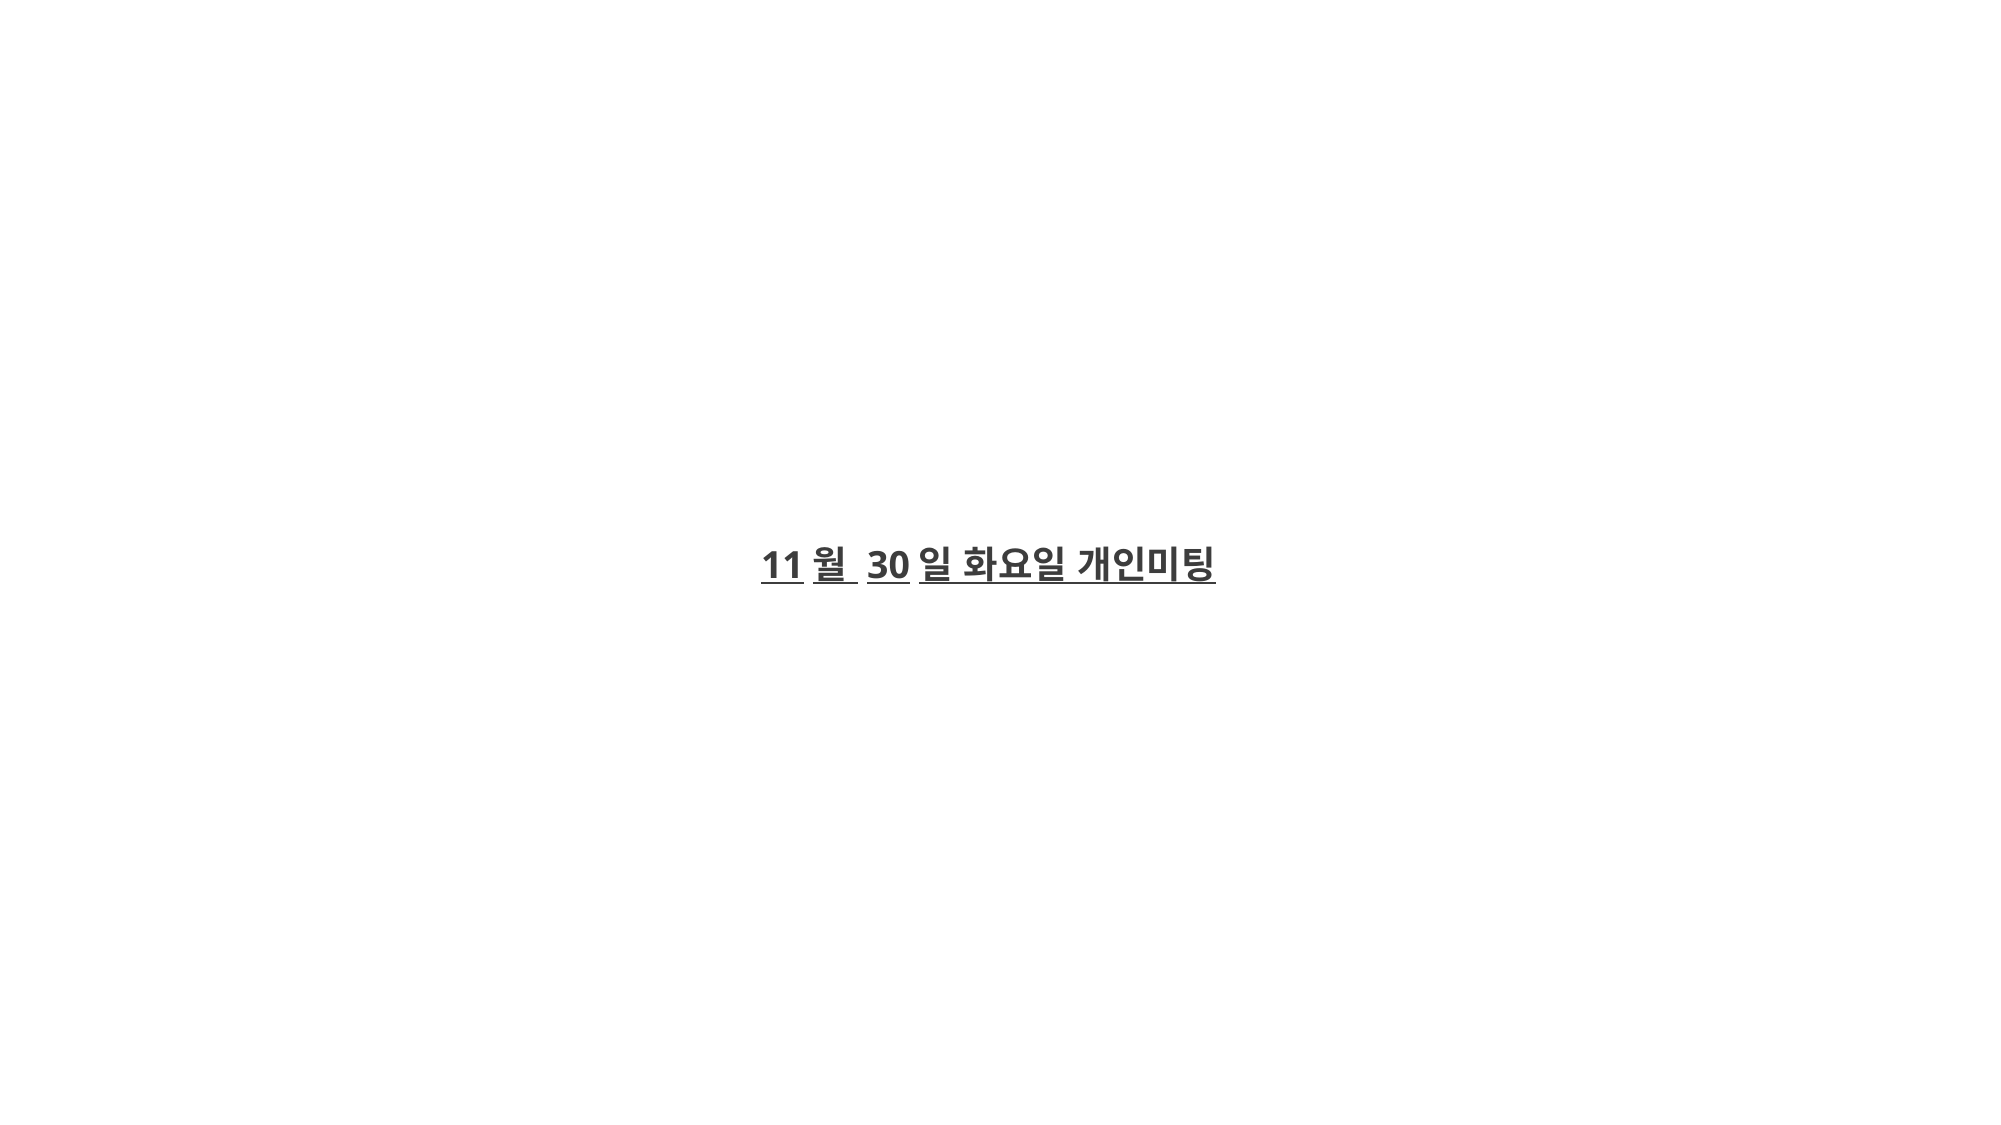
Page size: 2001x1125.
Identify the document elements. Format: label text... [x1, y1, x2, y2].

text_box 11월 30일 화요일 개인미팅 [746, 511, 1331, 594]
